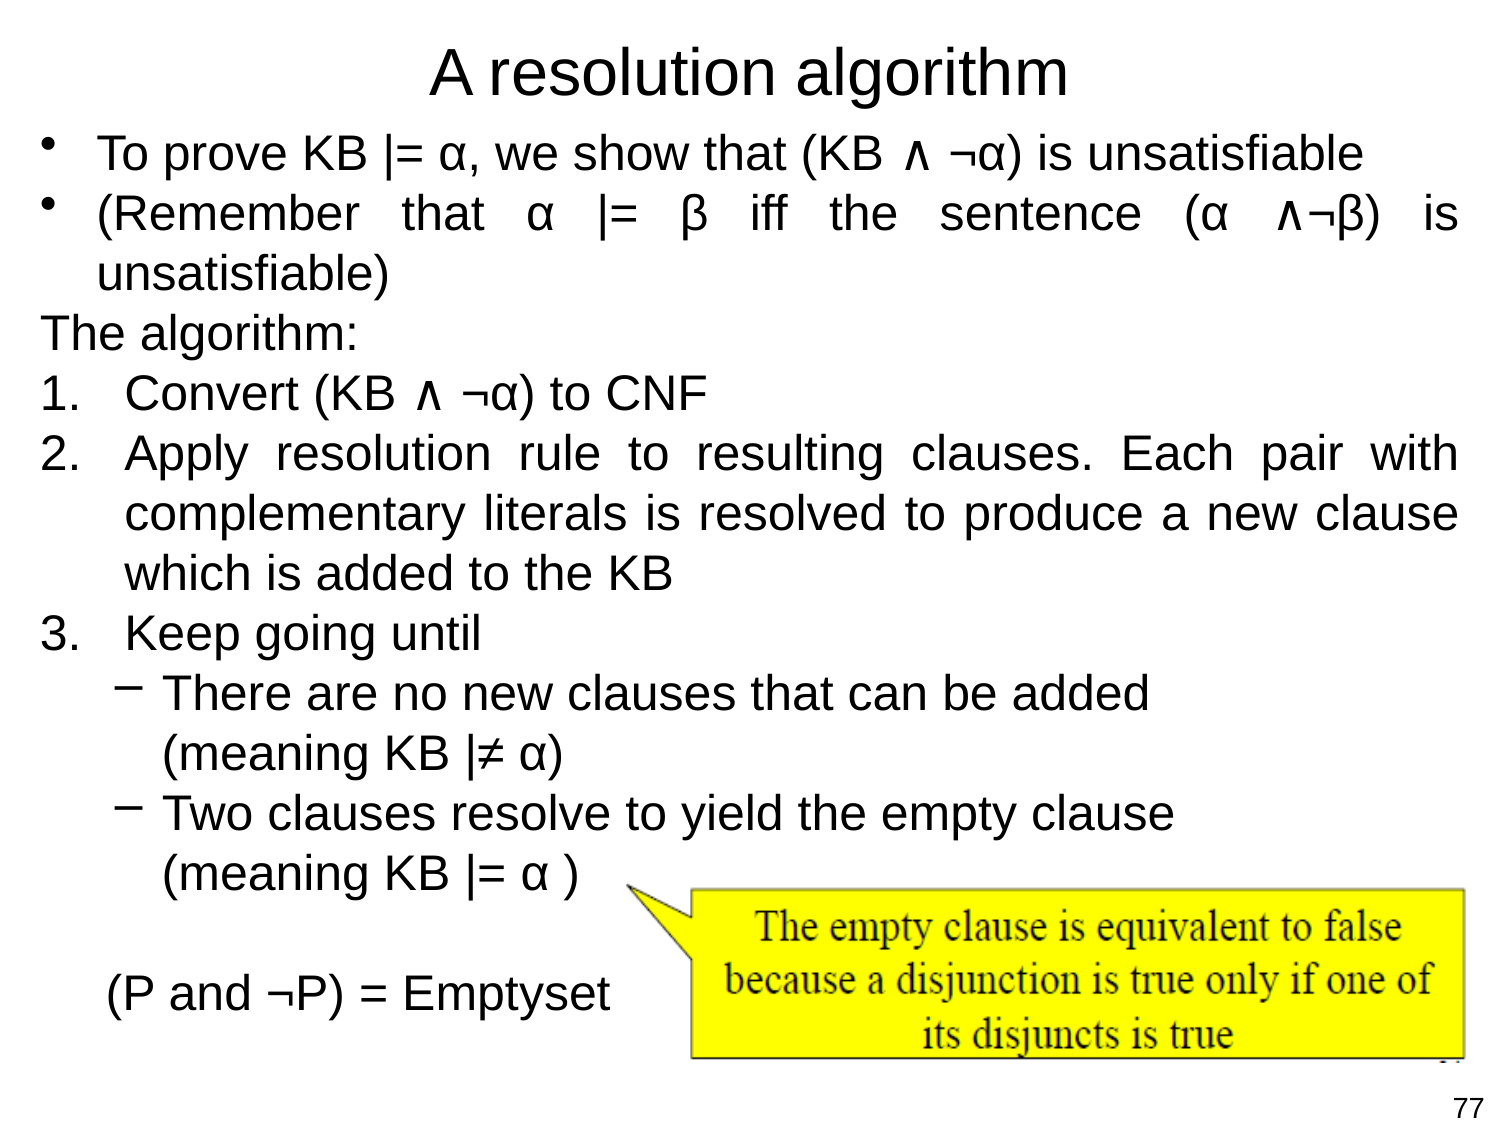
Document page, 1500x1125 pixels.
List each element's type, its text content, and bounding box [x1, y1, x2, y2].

slide_number 77 [1424, 1046, 1500, 1125]
picture [612, 874, 1472, 1063]
title A resolution algorithm [24, 12, 1476, 112]
list To prove KB |= α, we show that (KB ∧ ¬α) is unsatisfiable (Remember that α |= β iff the sentence (α ∧¬β) is unsatisfiable) The algorithm: Convert (KB ∧ ¬α) to CNF Apply resolution rule to resulting clauses. Each pair with complementary literals is resolved to produce a new clause which is added to the KB Keep going until There are no new clauses that can be added (meaning KB |≠ α) Two clauses resolve to yield the empty clause (meaning KB |= α ) (P and ¬P) = Emptyset [24, 112, 1476, 1101]
